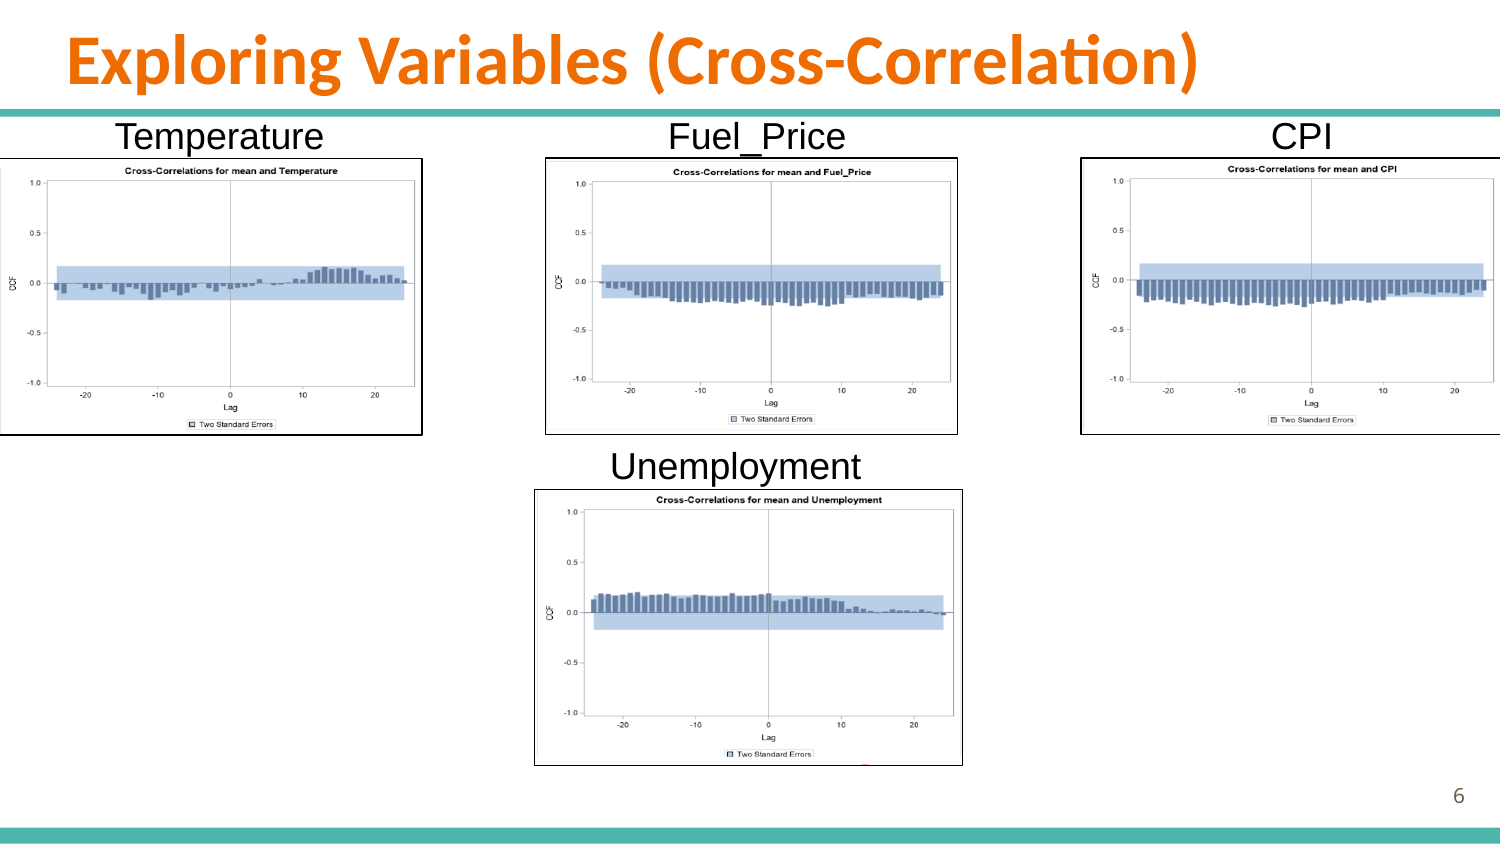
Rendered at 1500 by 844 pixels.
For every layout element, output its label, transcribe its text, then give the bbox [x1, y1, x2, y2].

text_box Unemployment [594, 441, 937, 488]
text_box [0, 109, 99, 117]
picture [1081, 158, 1500, 434]
picture [545, 158, 957, 434]
title Exploring Variables (Cross-Correlation) [51, 0, 1449, 109]
text_box CPI [1255, 104, 1390, 156]
text_box [1390, 109, 1500, 117]
text_box [903, 109, 1255, 117]
text_box Fuel_Price [652, 104, 903, 156]
text_box [379, 109, 652, 117]
slide_number ‹#› [1389, 764, 1480, 830]
picture [0, 159, 422, 435]
picture [534, 489, 962, 766]
text_box Temperature [99, 104, 379, 157]
